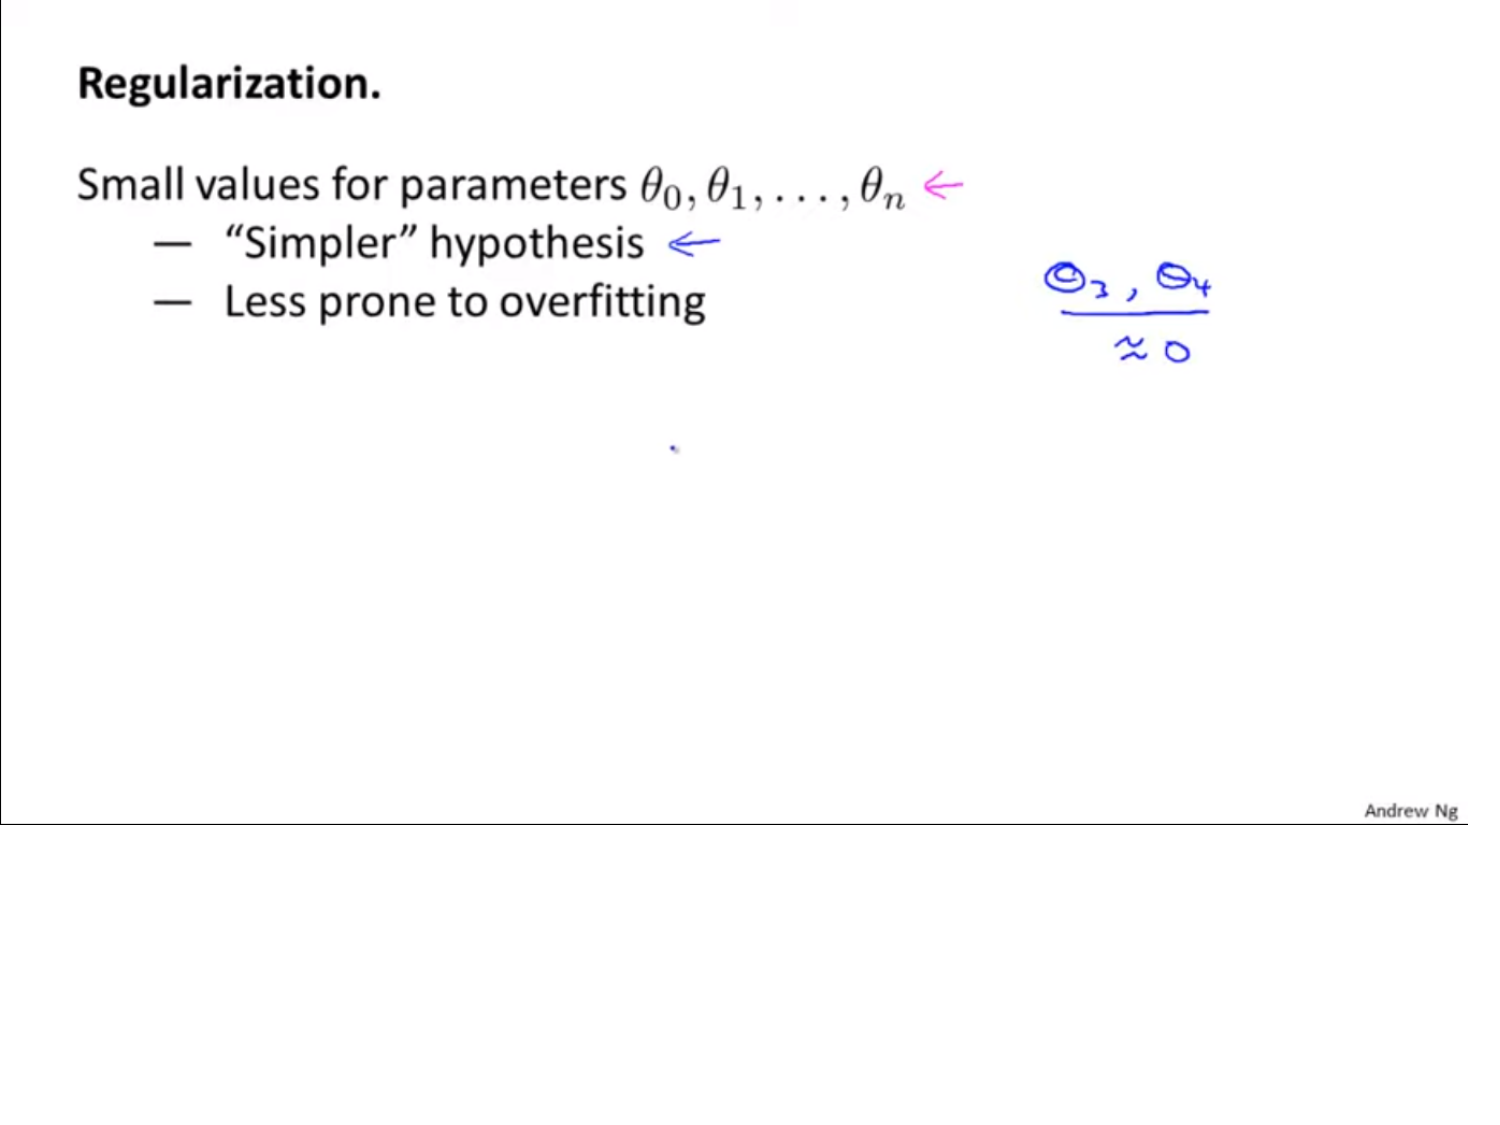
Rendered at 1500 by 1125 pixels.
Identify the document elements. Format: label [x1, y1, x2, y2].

picture [0, 0, 1468, 826]
